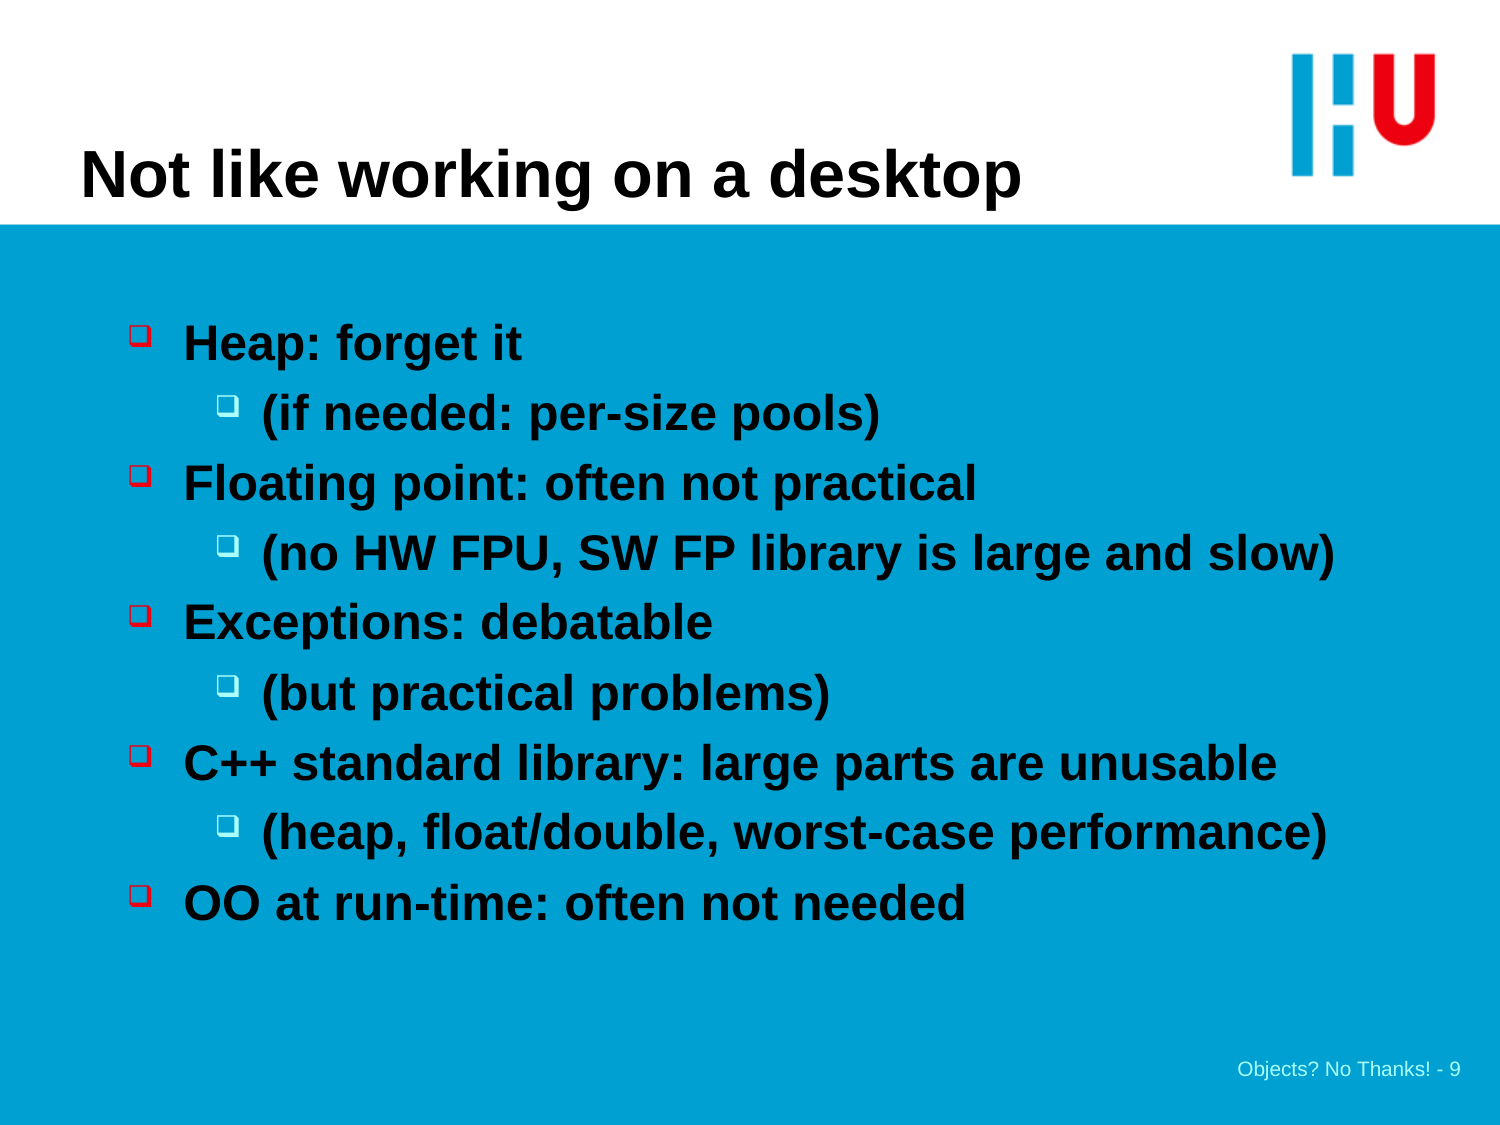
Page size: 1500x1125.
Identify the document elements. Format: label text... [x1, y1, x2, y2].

picture [0, 0, 1500, 224]
slide_number Objects? No Thanks! - 9 [1163, 1030, 1476, 1106]
list Heap: forget it (if needed: per-size pools) Floating point: often not practical (no HW FPU, SW FP library is large and slow) Exceptions: debatable (but practical problems) C++ standard library: large parts are unusable (heap, float/double, worst-case performance) OO at run-time: often not needed [112, 302, 1463, 1012]
title Not like working on a desktop [64, 30, 1294, 219]
